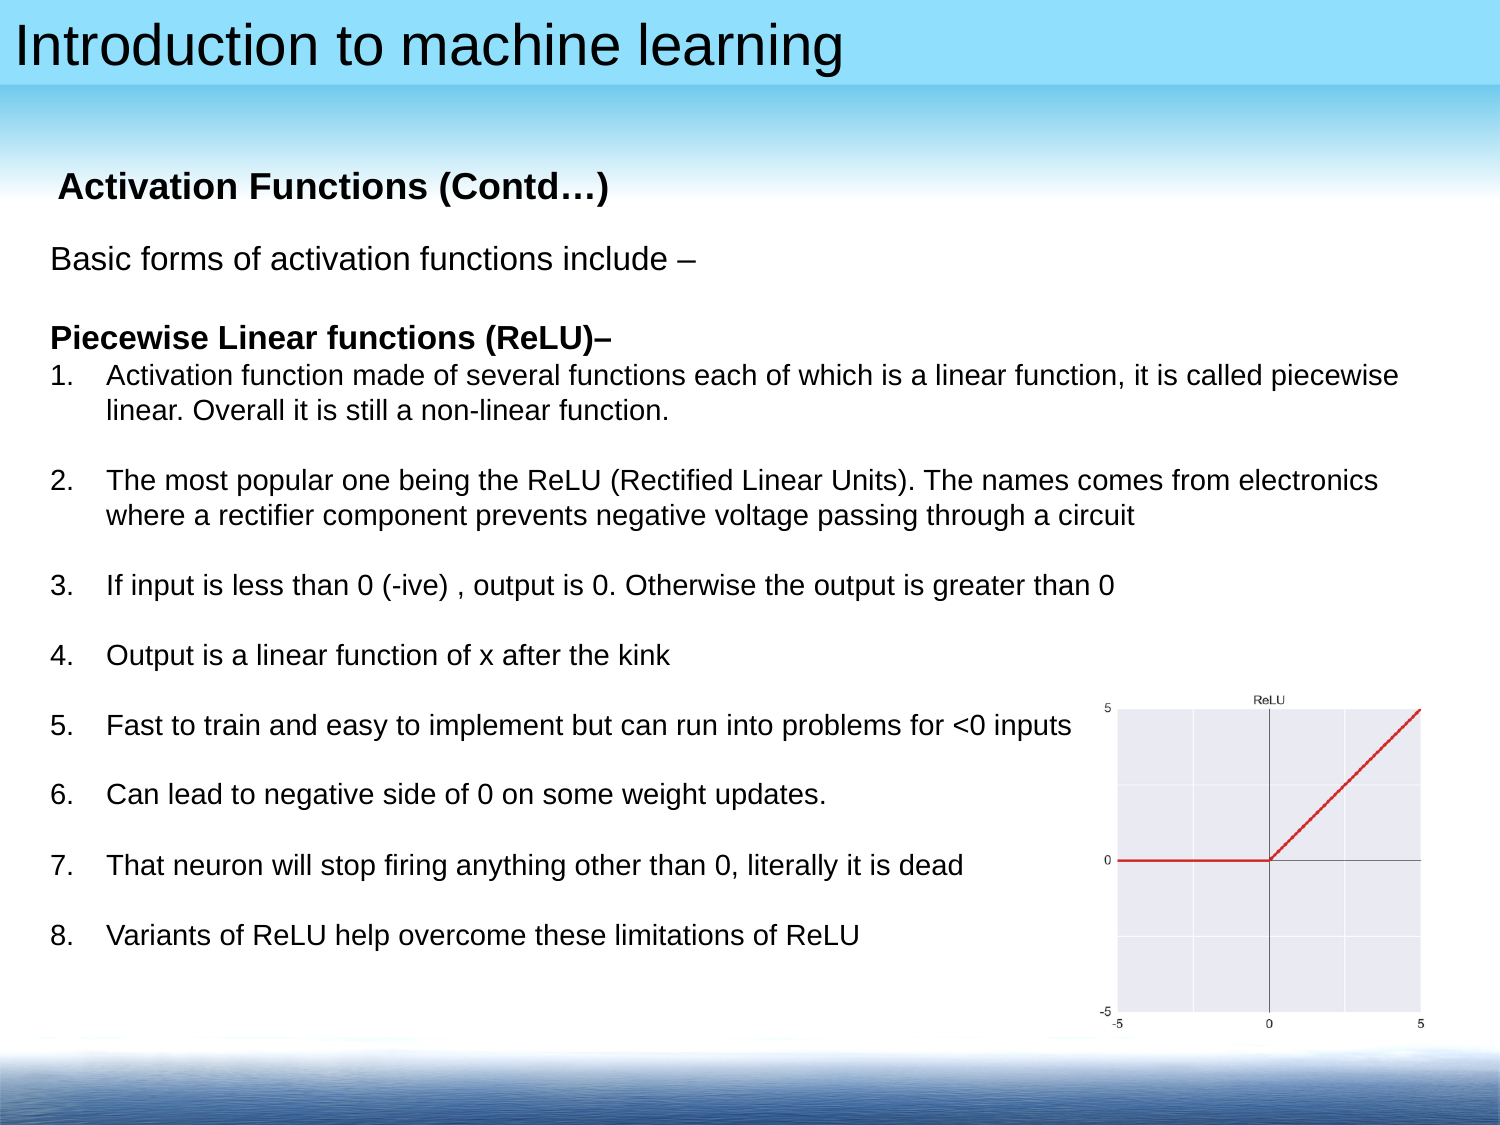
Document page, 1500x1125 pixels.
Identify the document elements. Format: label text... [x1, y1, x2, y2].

text_box Basic forms of activation functions include – Piecewise Linear functions (ReLU)– Activation function made of several functions each of which is a linear function, it is called piecewise linear. Overall it is still a non-linear function. The most popular one being the ReLU (Rectified Linear Units). The names comes from electronics where a rectifier component prevents negative voltage passing through a circuit If input is less than 0 (-ive) , output is 0. Otherwise the output is greater than 0 Output is a linear function of x after the kink Fast to train and easy to implement but can run into problems for <0 inputs Can lead to negative side of 0 on some weight updates. That neuron will stop firing anything other than 0, literally it is dead Variants of ReLU help overcome these limitations of ReLU [35, 229, 1425, 994]
picture [0, 1037, 1500, 1125]
picture [1088, 686, 1430, 1035]
text_box Activation Functions (Contd…) [42, 154, 1418, 215]
